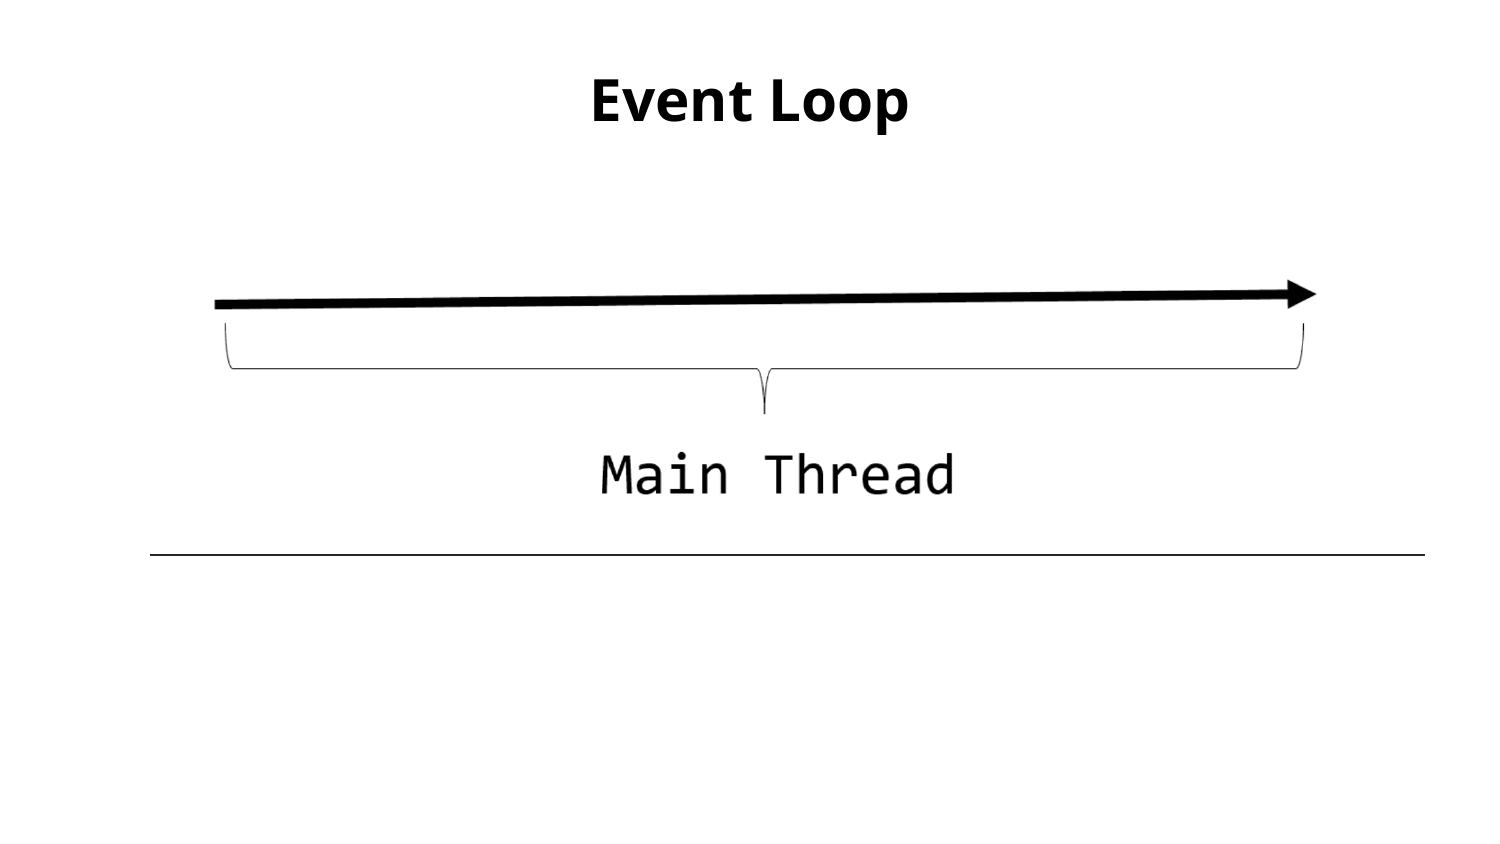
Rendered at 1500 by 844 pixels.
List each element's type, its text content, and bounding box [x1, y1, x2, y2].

title Event Loop [75, 48, 1425, 142]
picture [149, 238, 1426, 557]
